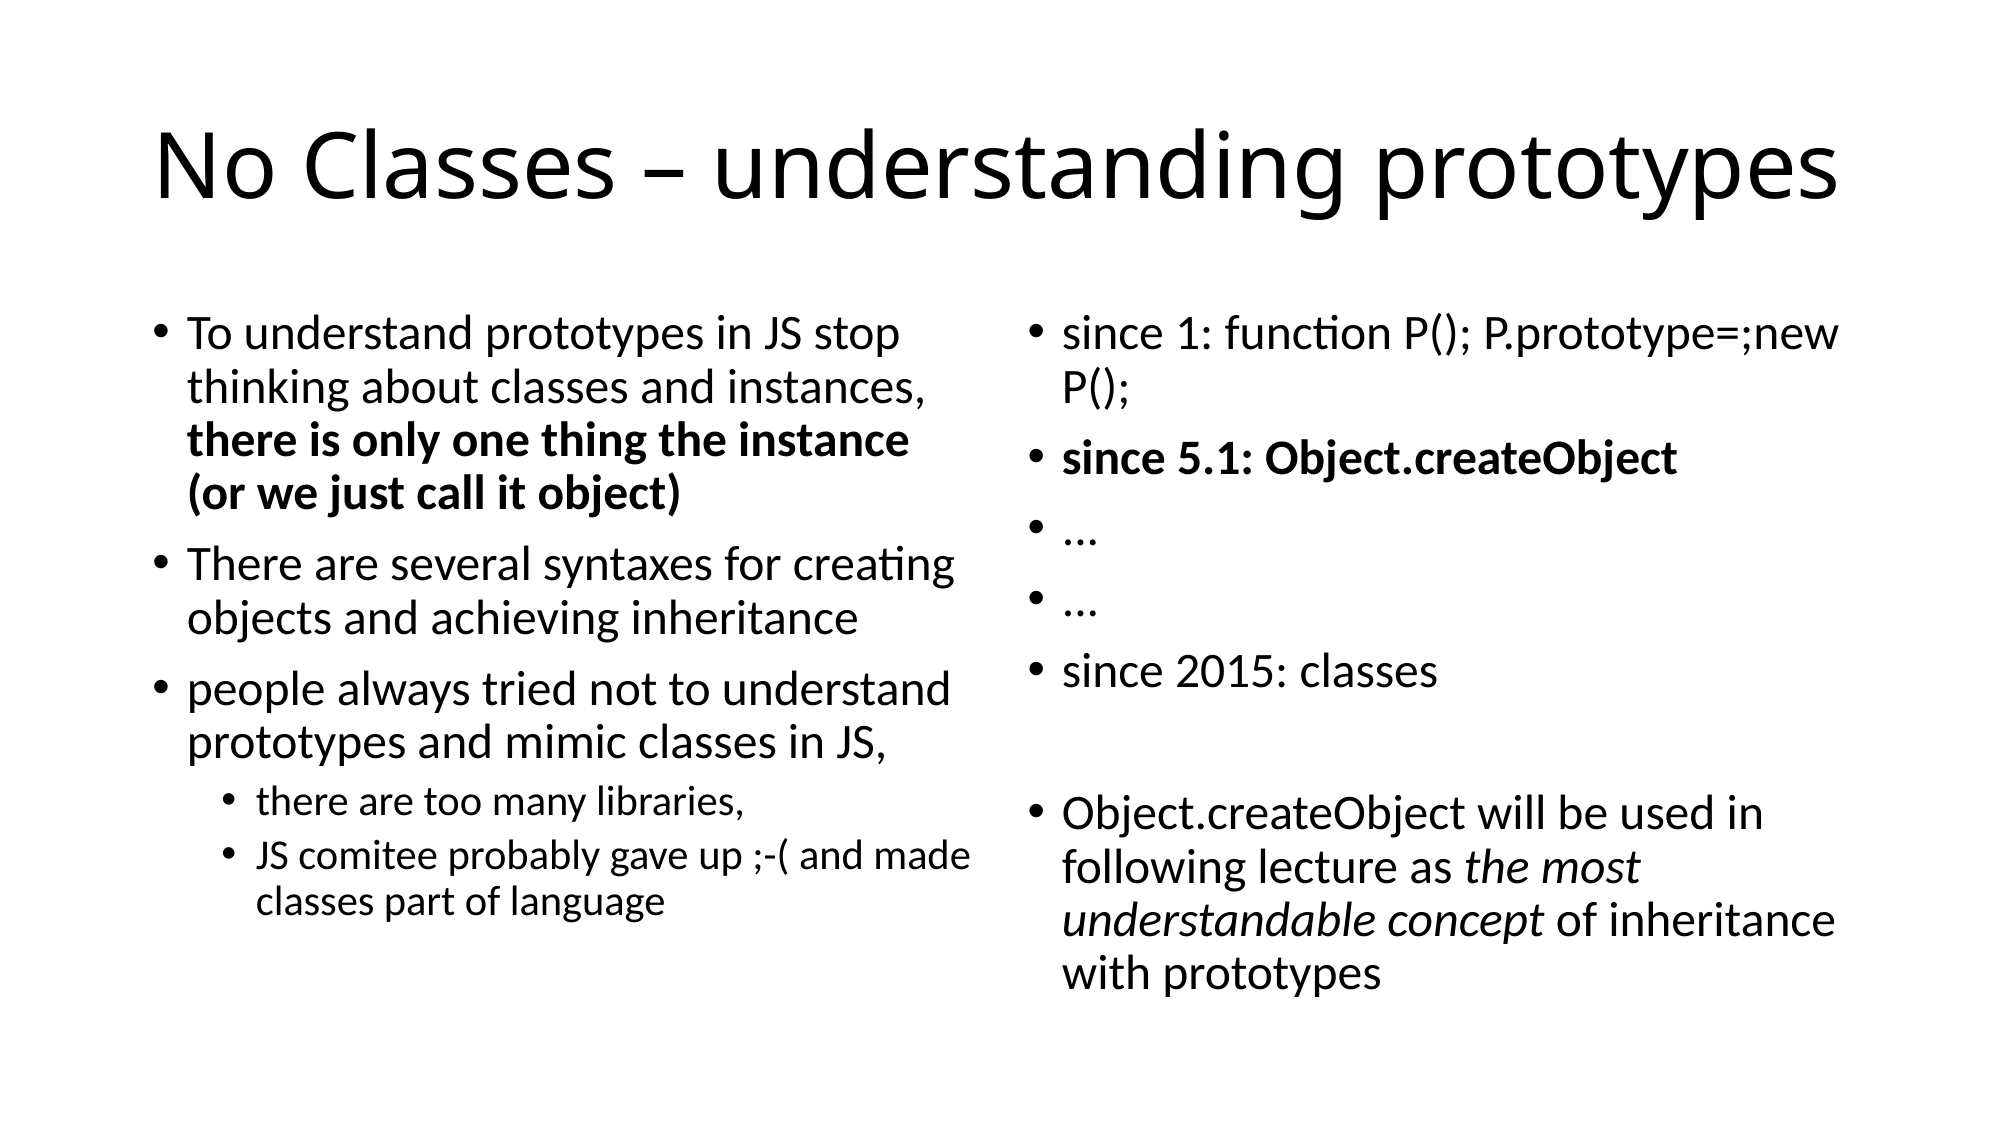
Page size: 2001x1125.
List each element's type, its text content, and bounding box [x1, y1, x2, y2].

list To understand prototypes in JS stop thinking about classes and instances, there is only one thing the instance (or we just call it object) There are several syntaxes for creating objects and achieving inheritance people always tried not to understand prototypes and mimic classes in JS, there are too many libraries, JS comitee probably gave up ;-( and made classes part of language [137, 299, 988, 1014]
list since 1: function P(); P.prototype=;new P(); since 5.1: Object.createObject ... ... since 2015: classes Object.createObject will be used in following lecture as the most understandable concept of inheritance with prototypes [1012, 299, 1863, 1014]
title No Classes – understanding prototypes [137, 59, 1863, 278]
